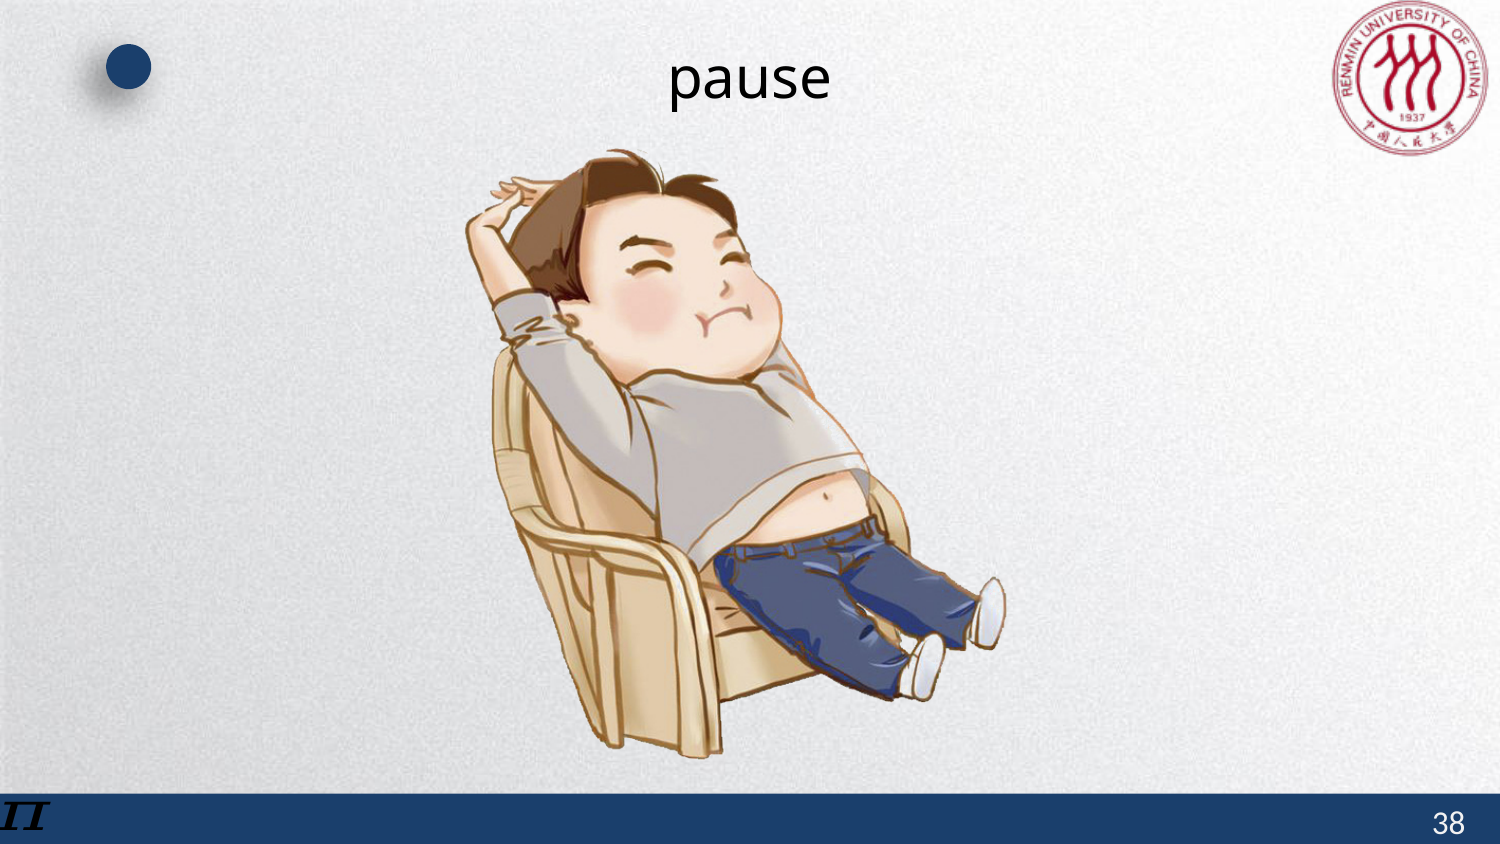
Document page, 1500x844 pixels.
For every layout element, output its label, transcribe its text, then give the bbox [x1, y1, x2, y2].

picture [0, 0, 1500, 793]
title pause [75, 33, 1425, 116]
